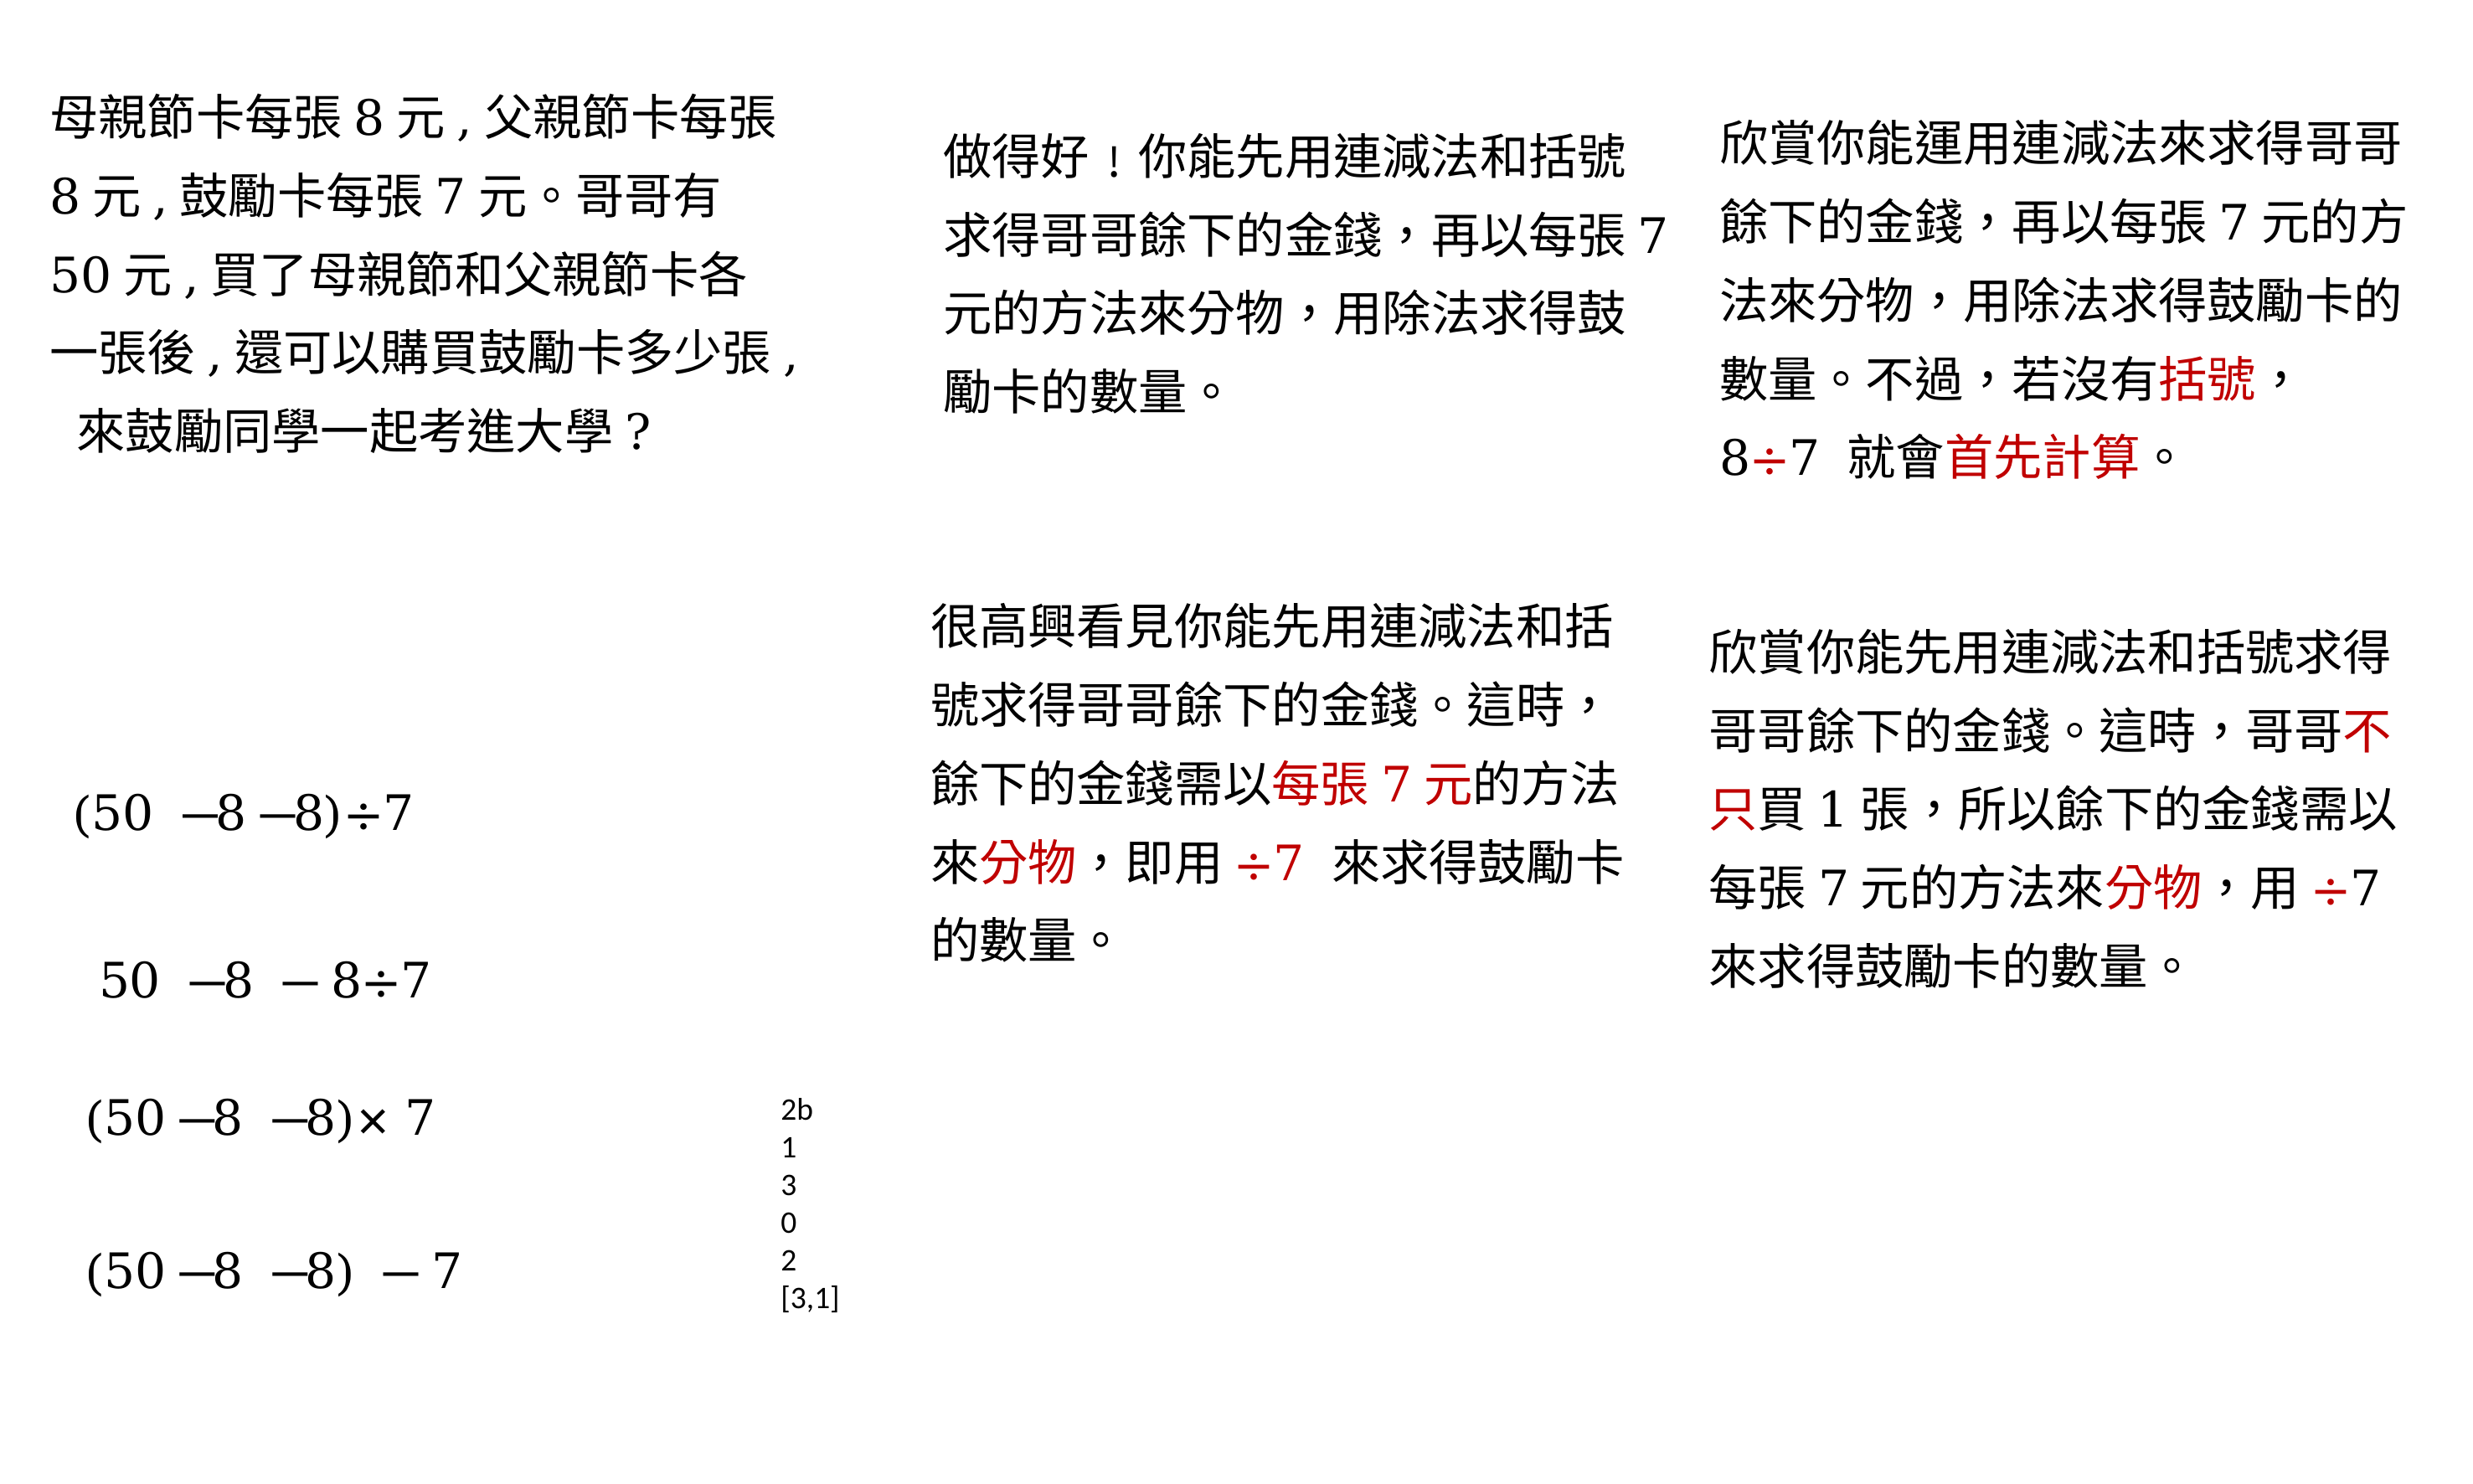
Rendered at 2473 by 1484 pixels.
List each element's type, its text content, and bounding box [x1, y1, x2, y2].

picture [19, 16, 811, 512]
text_box 2b 1 3 0 2 [3,1] [768, 1083, 899, 1322]
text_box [1661, 538, 2449, 1063]
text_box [882, 510, 1670, 1034]
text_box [1664, 26, 2460, 551]
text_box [895, 5, 1683, 510]
